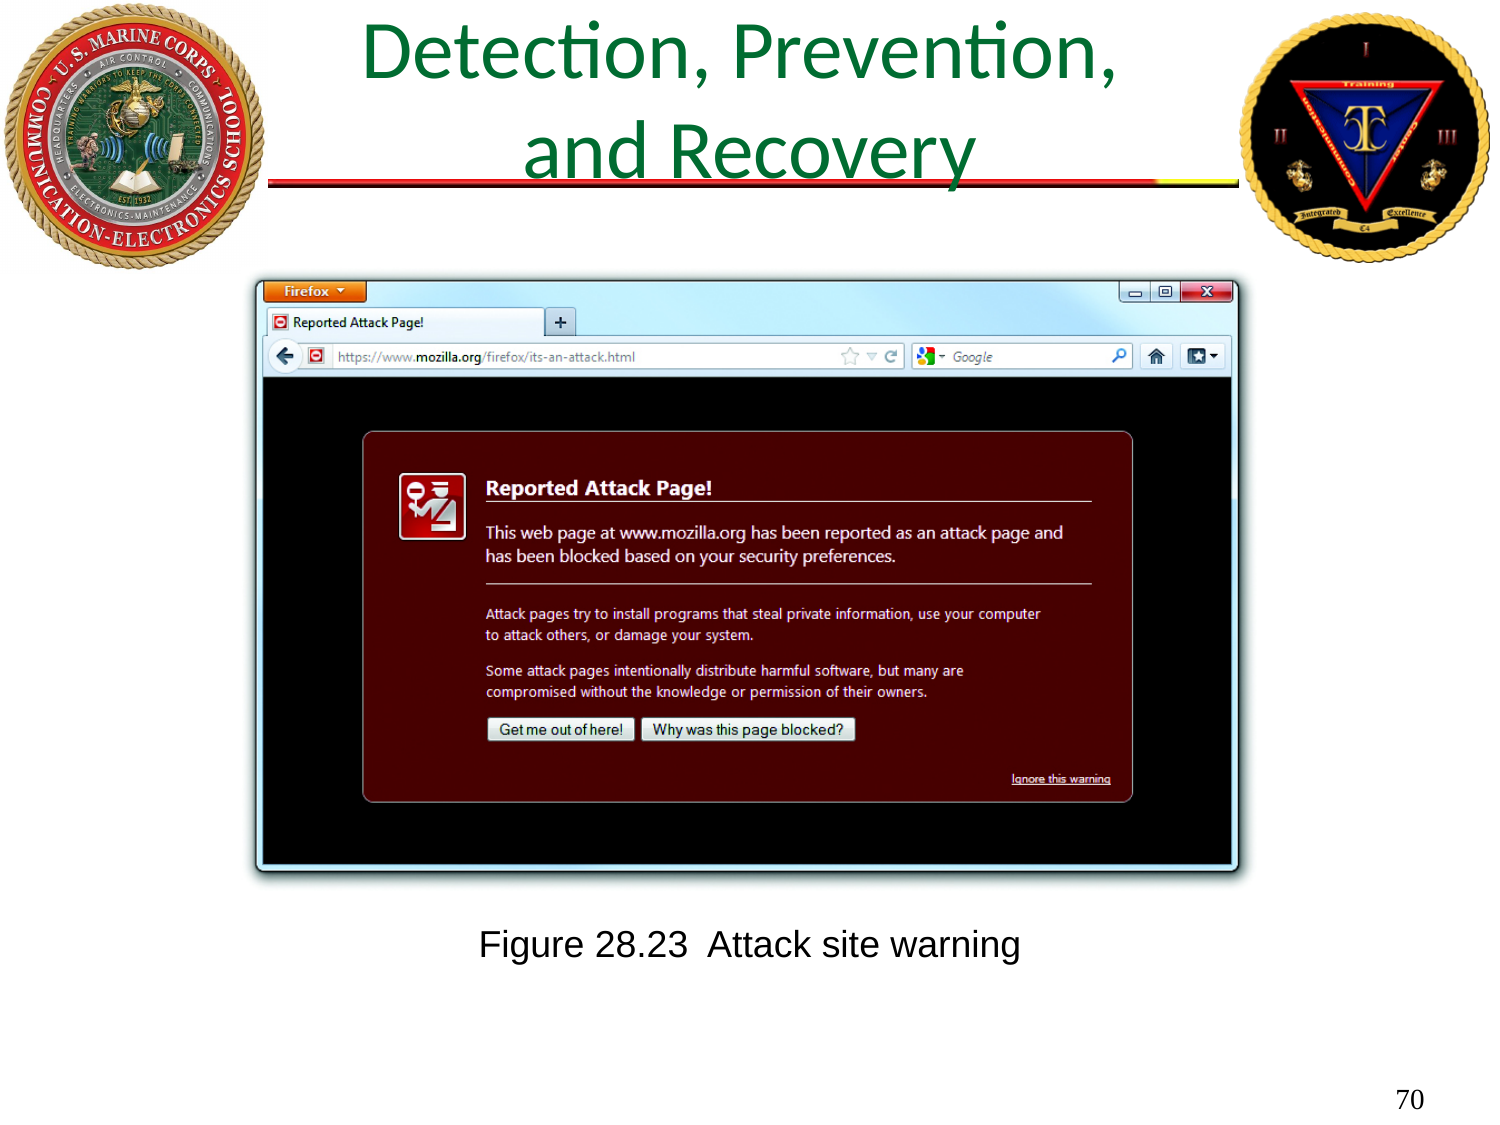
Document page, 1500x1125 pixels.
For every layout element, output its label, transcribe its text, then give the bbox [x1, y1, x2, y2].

picture [0, 0, 1490, 274]
text_box Figure 28.23 Attack site warning [463, 917, 1037, 974]
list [241, 266, 1259, 893]
title Detection, Prevention, and Recovery [75, 0, 1425, 175]
